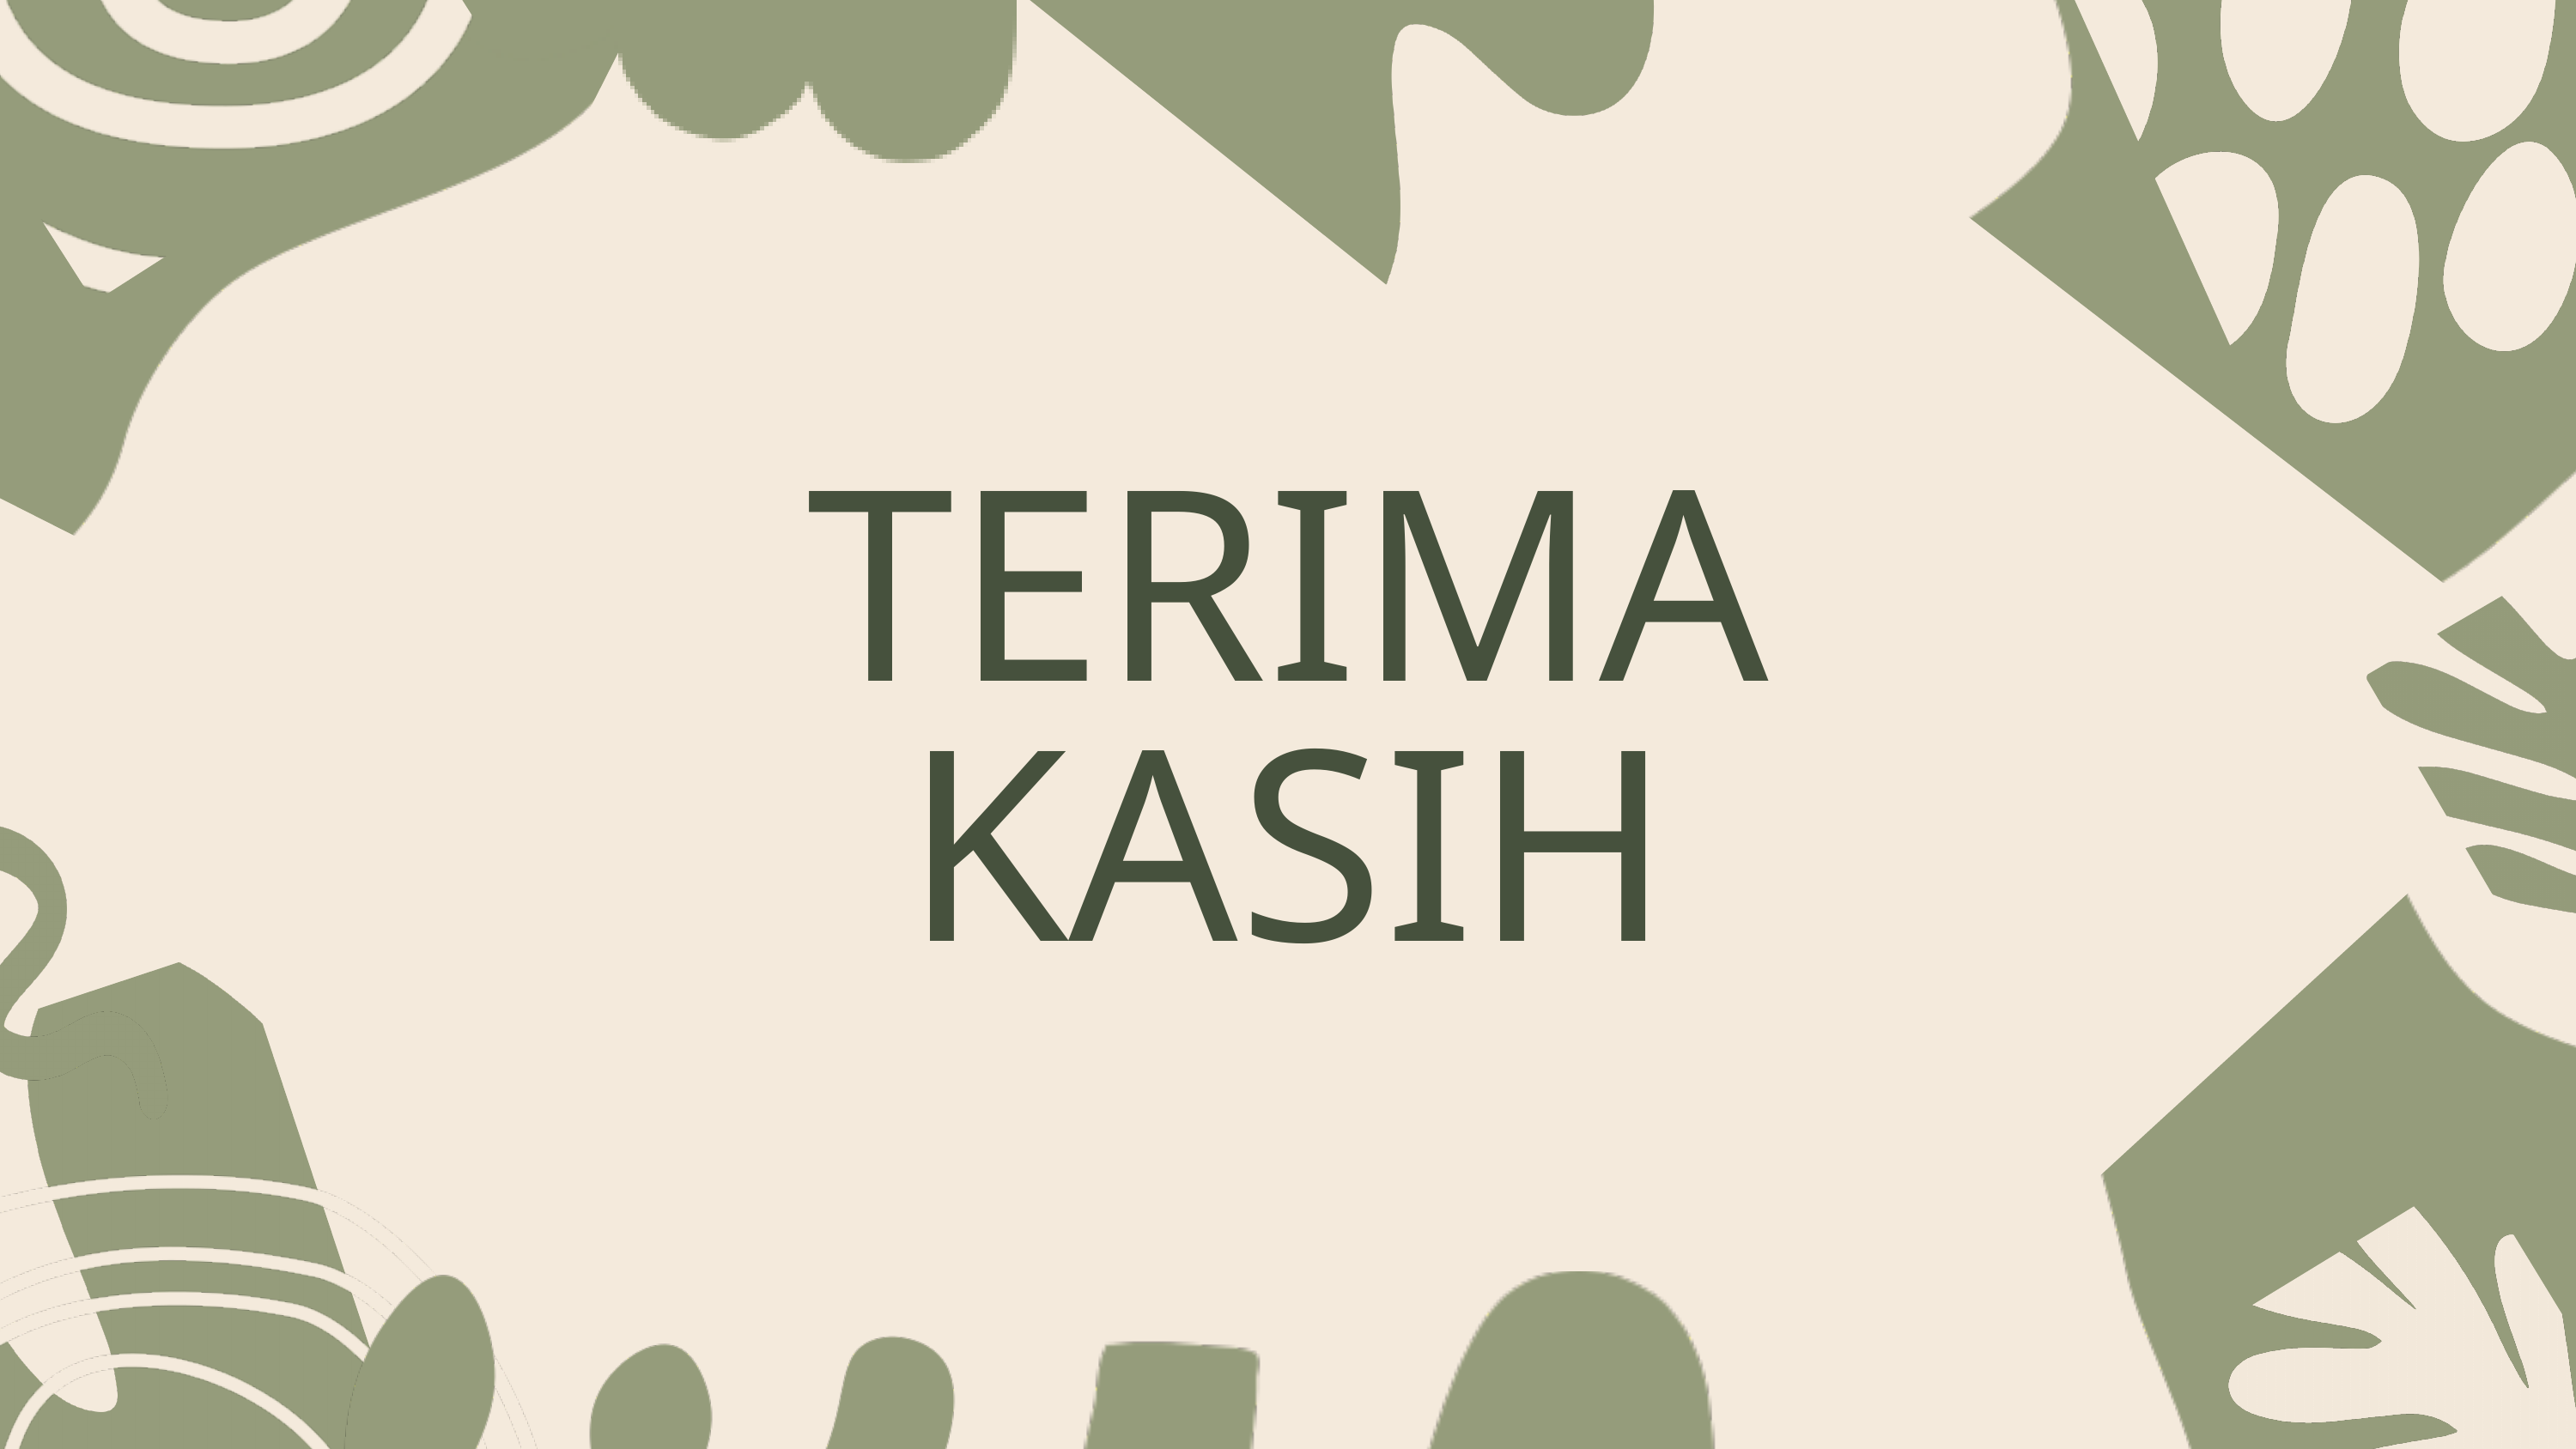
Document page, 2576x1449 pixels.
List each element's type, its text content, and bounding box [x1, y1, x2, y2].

text_box [334, 1271, 979, 1449]
text_box [1061, 1271, 1718, 1449]
text_box [0, 0, 493, 303]
text_box [0, 943, 311, 1169]
text_box [1849, 844, 2576, 1449]
text_box [1030, 0, 1807, 379]
text_box [2075, 0, 2576, 460]
text_box [2365, 552, 2576, 996]
text_box [0, 100, 562, 657]
text_box [2163, 1169, 2576, 1449]
text_box [411, 0, 1017, 163]
text_box TERIMA KASIH [453, 473, 2123, 995]
text_box [2283, 328, 2576, 609]
text_box [0, 1169, 561, 1449]
text_box [1762, 0, 2280, 458]
text_box [0, 767, 168, 1120]
